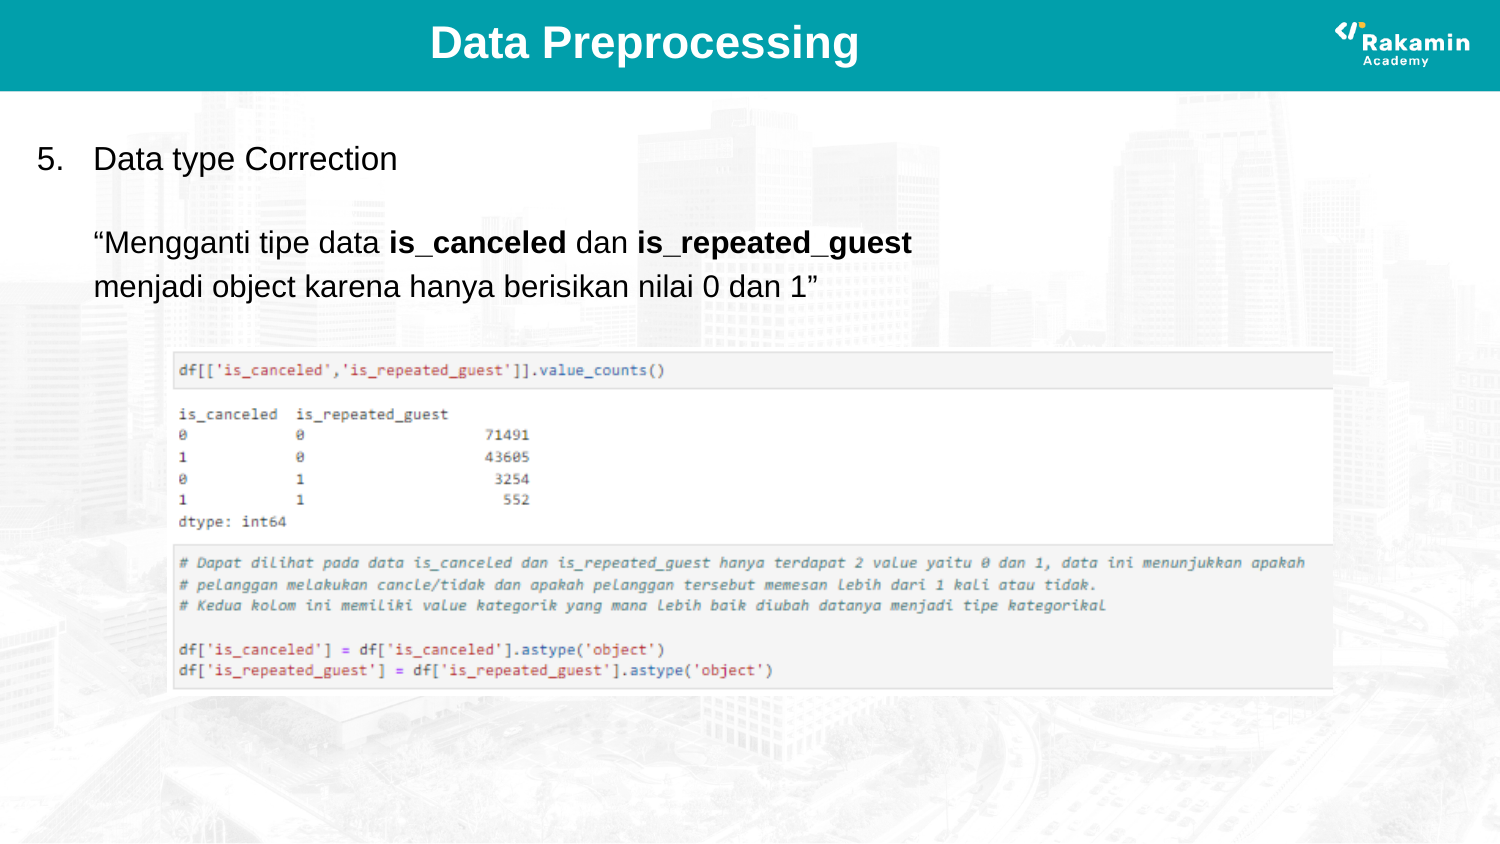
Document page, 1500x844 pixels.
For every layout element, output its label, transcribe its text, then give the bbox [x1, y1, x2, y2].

picture [0, 0, 1500, 844]
text_box “Mengganti tipe data is_canceled dan is_repeated_guest menjadi object karena hanya berisikan nilai 0 dan 1” [58, 202, 1043, 319]
title Data Preprocessing [0, 0, 1291, 92]
list Data type Correction [0, 116, 725, 203]
